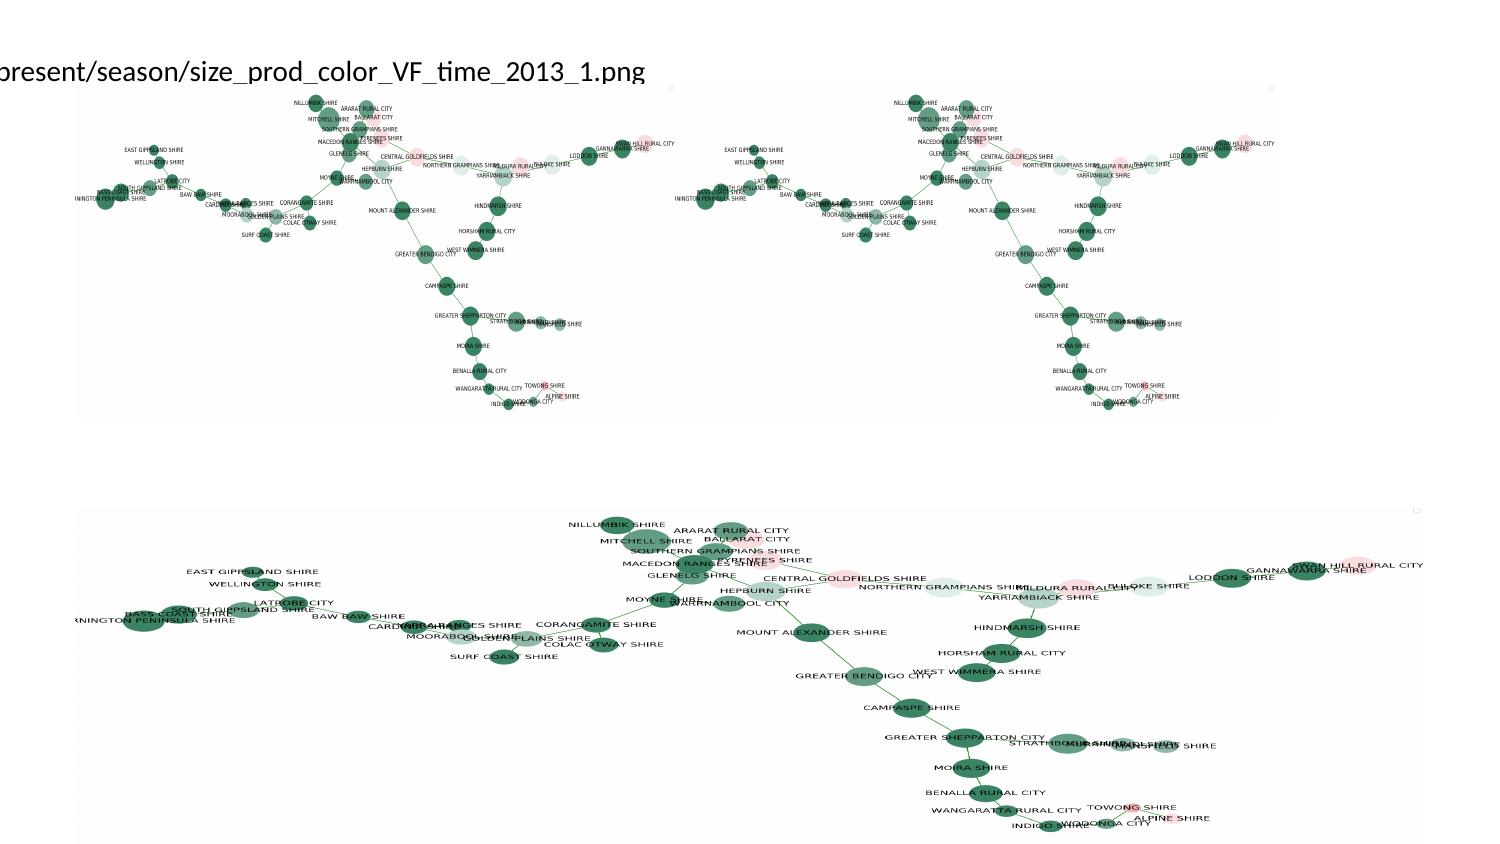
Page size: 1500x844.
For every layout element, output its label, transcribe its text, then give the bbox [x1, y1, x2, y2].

picture [74, 84, 1276, 423]
text_box /mnt/y/Code/Analysis/graph/Graph_figures/VIC_LGA/present/season/size_prod_color_VF_time_2013_1.png [0, 0, 661, 95]
picture [74, 506, 1426, 844]
